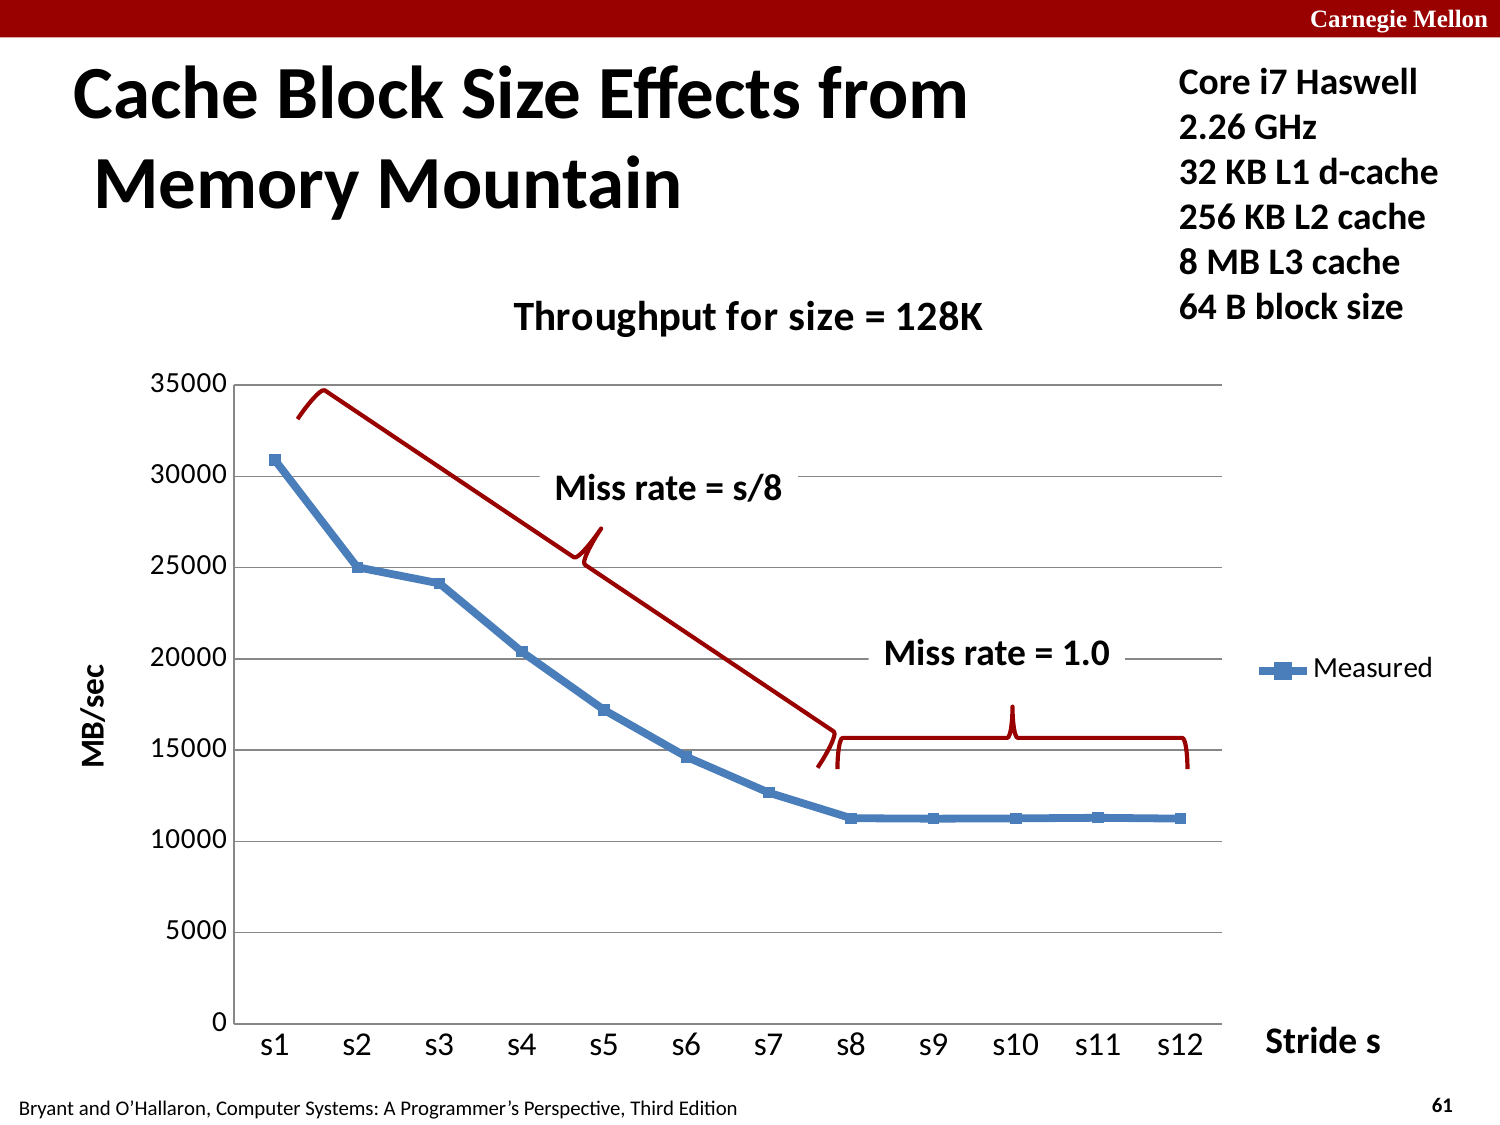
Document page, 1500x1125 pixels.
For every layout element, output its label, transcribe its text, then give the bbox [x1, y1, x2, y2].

title Cache Block Size Effects from Memory Mountain [58, 71, 1063, 197]
chart [41, 262, 1456, 1080]
text_box Core i7 Haswell 2.26 GHz 32 KB L1 d-cache 256 KB L2 cache 8 MB L3 cache 64 B block size [1164, 49, 1454, 261]
